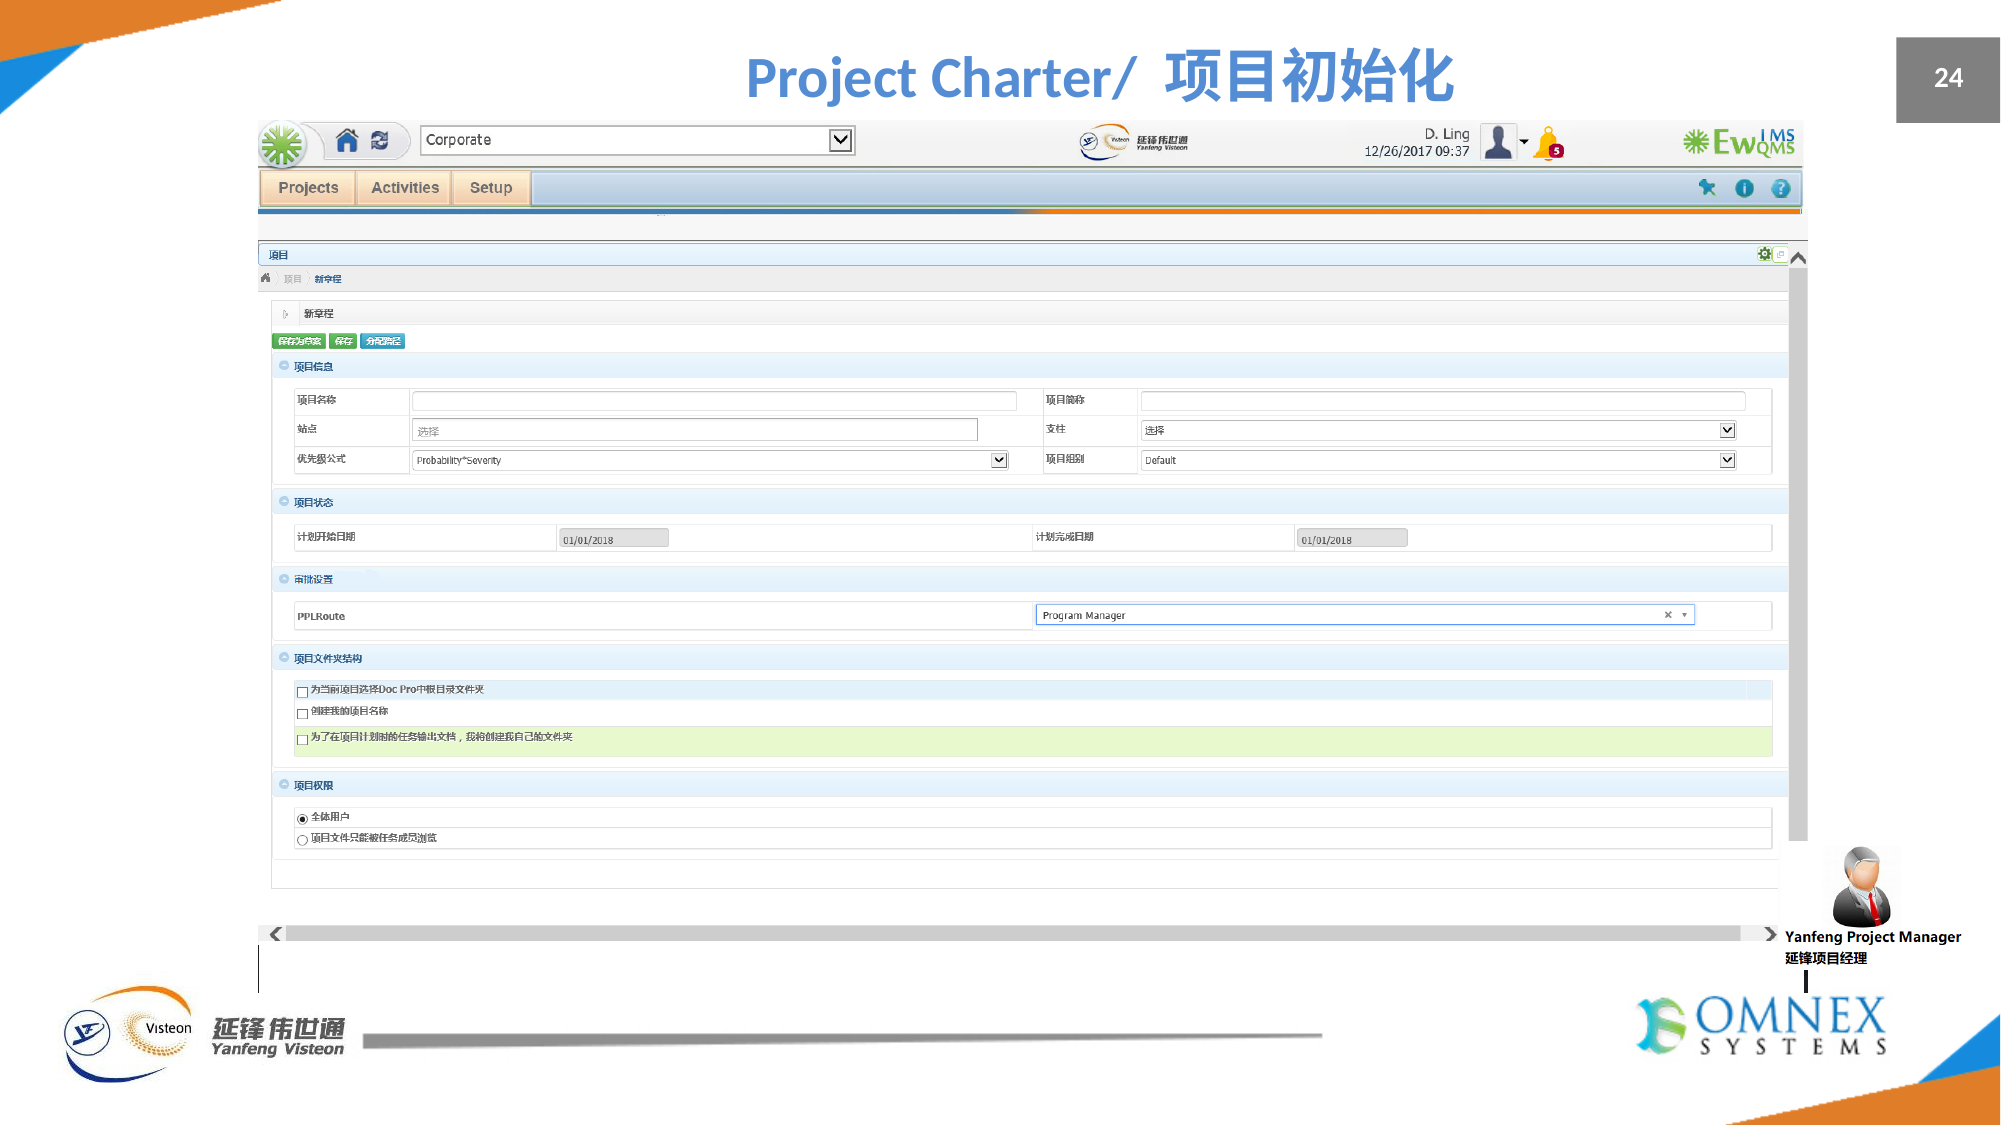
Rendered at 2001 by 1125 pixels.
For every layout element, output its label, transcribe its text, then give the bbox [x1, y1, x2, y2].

picture [1719, 1012, 2001, 1125]
picture [58, 120, 1968, 1083]
picture [0, 0, 283, 116]
text_box Project Charter/ 项目初始化 [731, 31, 1560, 117]
slide_number 24 [1919, 46, 2000, 106]
